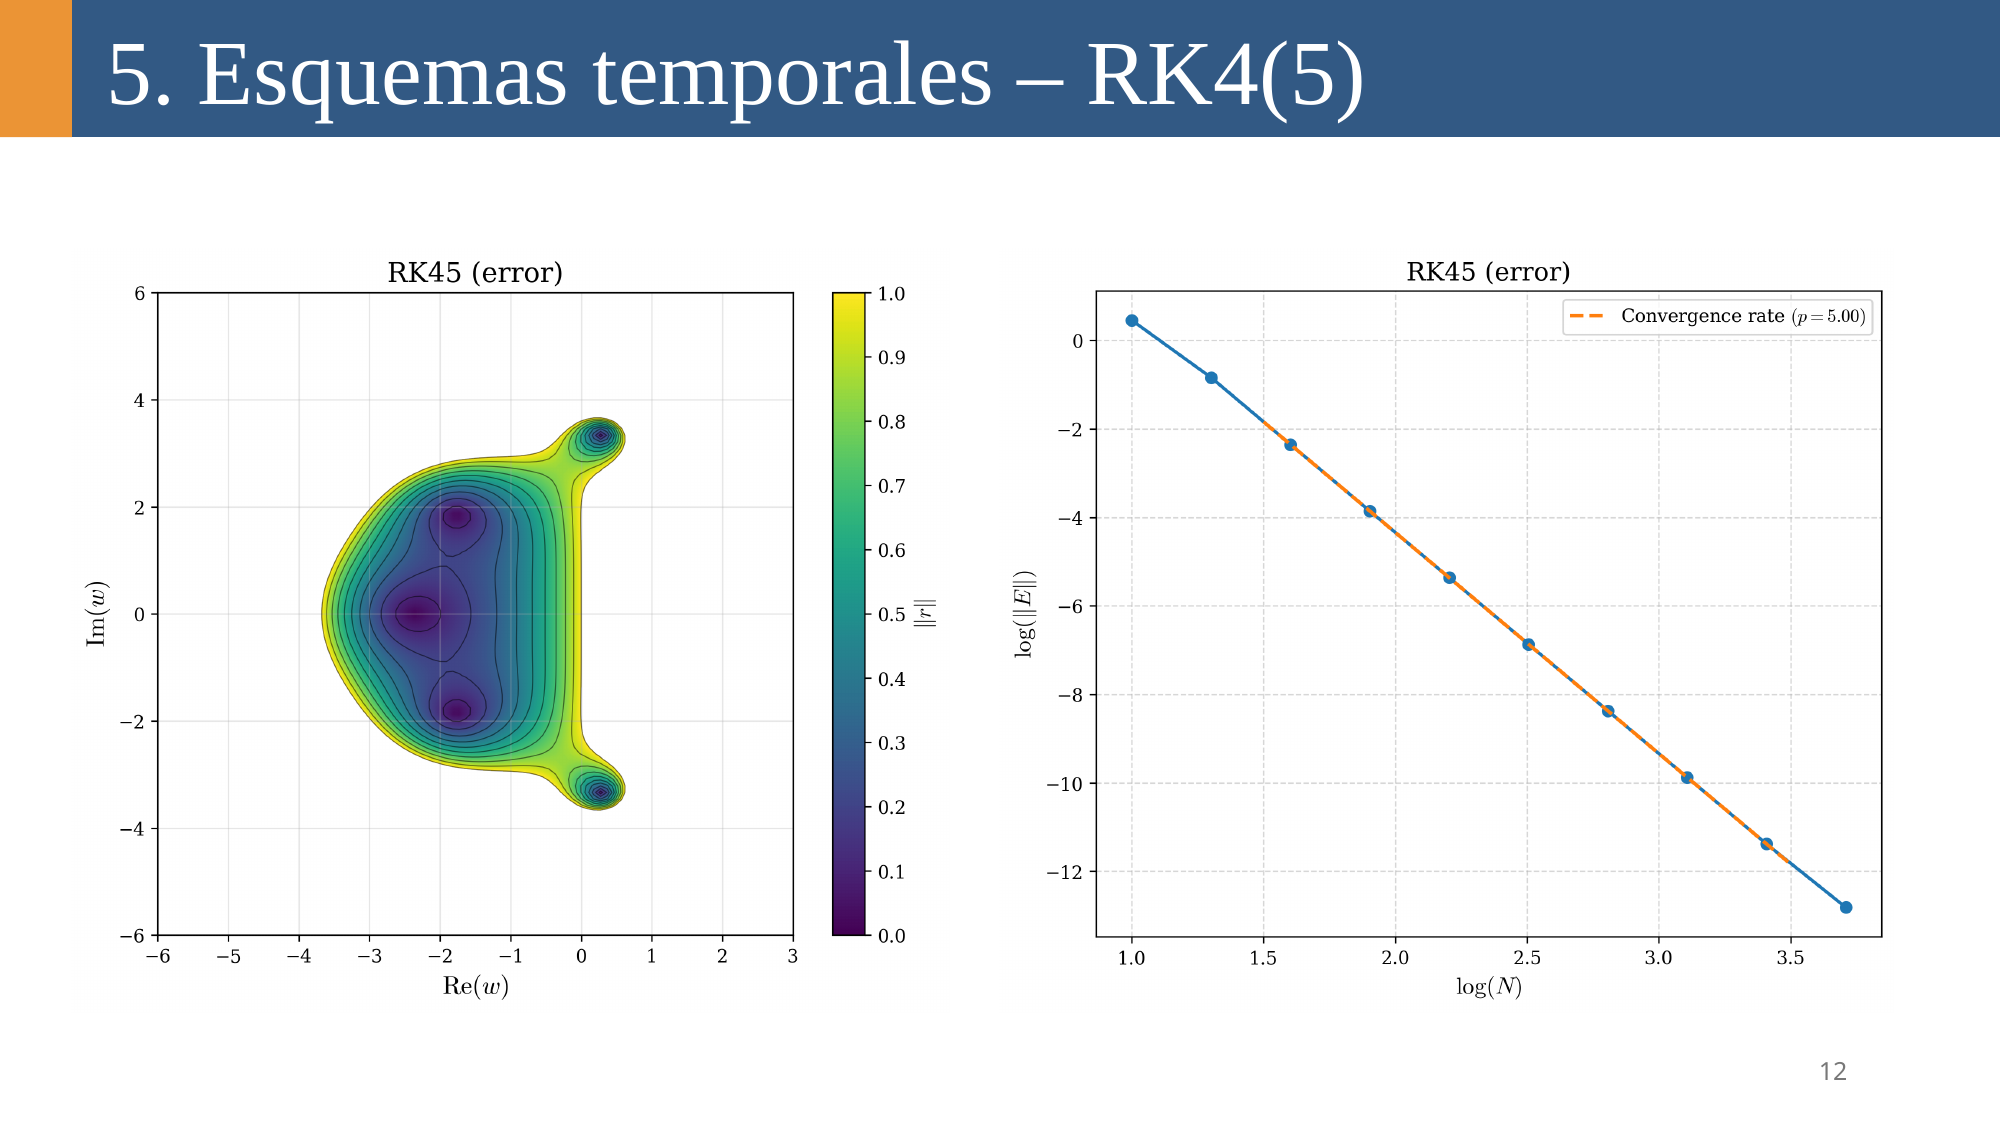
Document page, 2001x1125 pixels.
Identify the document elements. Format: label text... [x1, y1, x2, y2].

picture [71, 248, 951, 1013]
slide_number 12 [1412, 1042, 1863, 1103]
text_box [0, 0, 2000, 138]
picture [999, 248, 1894, 1013]
